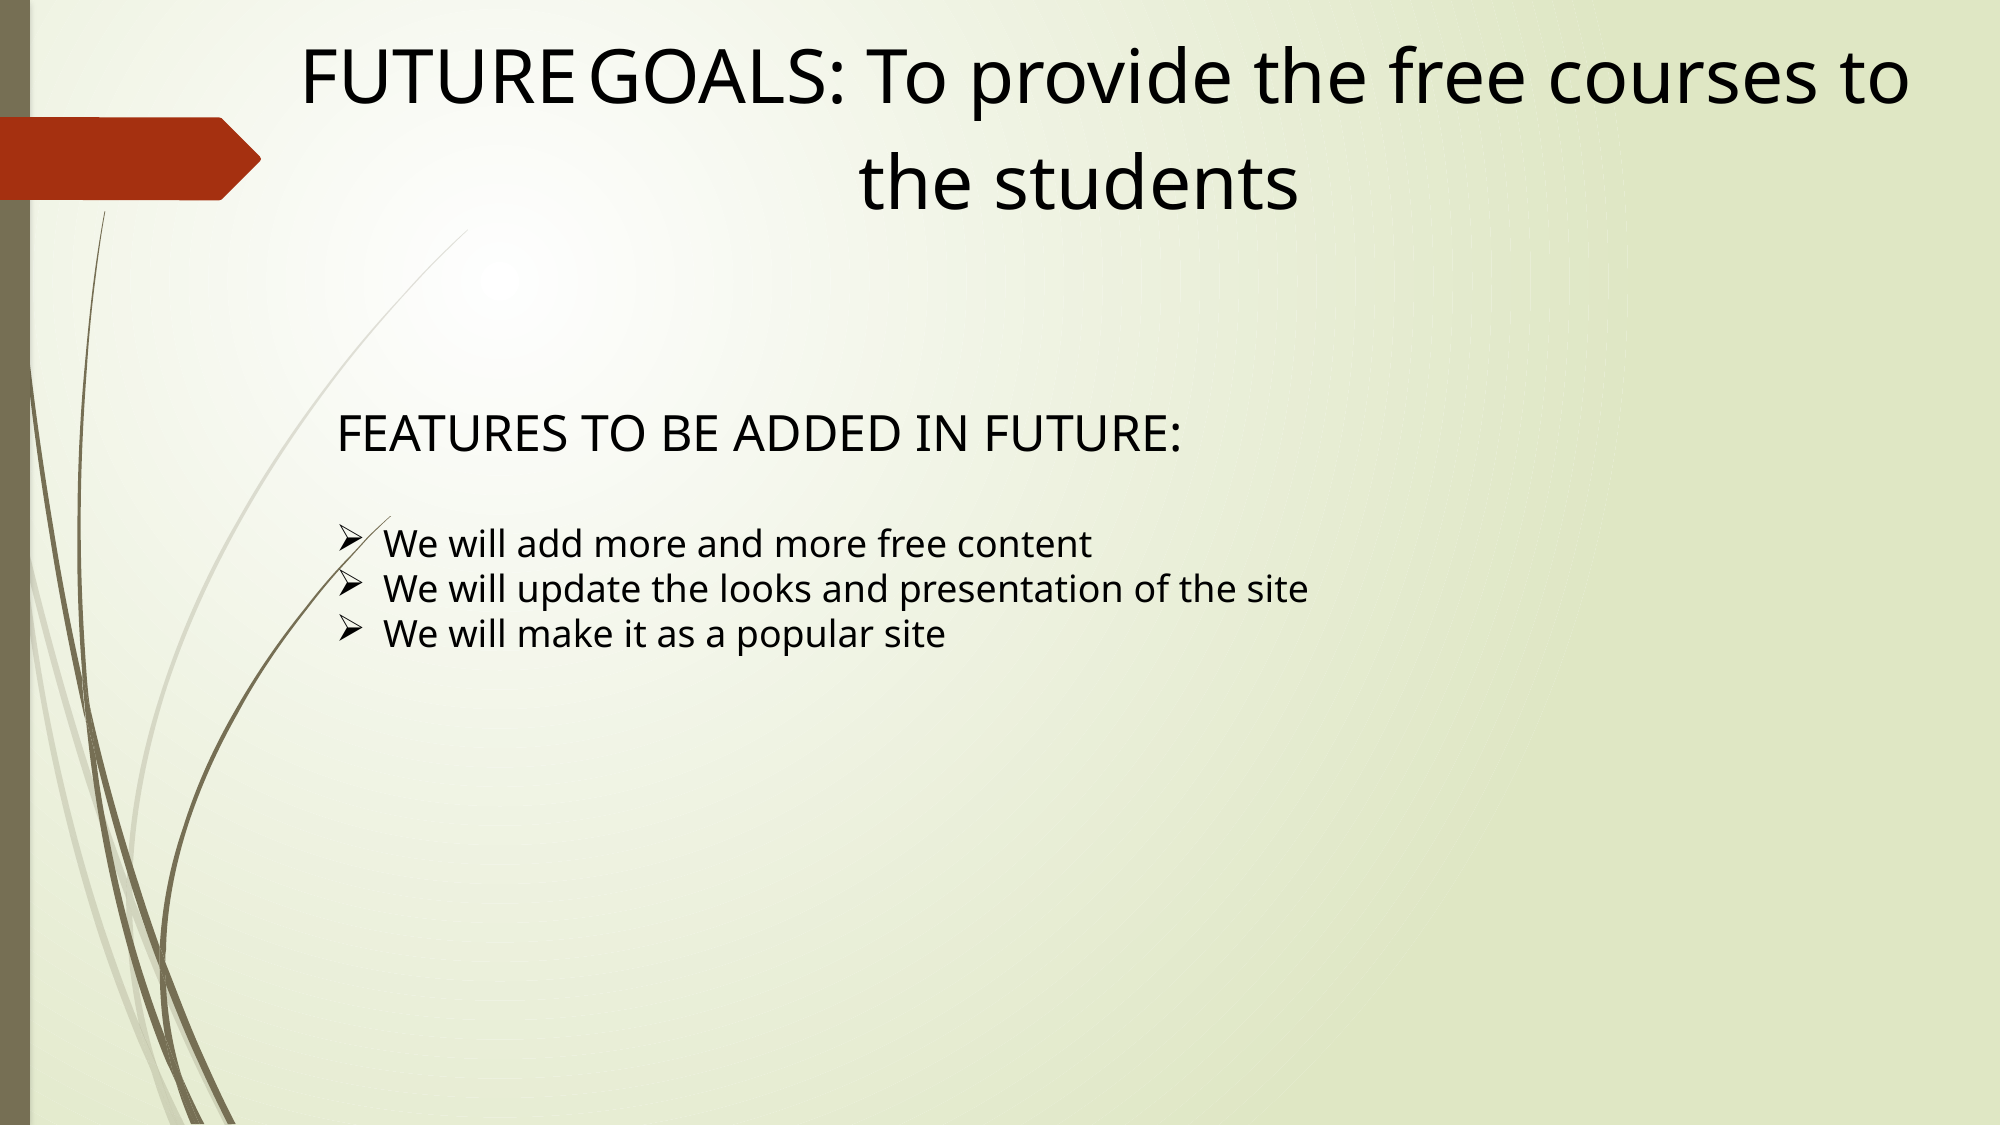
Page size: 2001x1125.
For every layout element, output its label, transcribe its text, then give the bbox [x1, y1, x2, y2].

text_box FUTURE GOALS: To provide the free courses to [284, 21, 1982, 126]
text_box the students [844, 127, 1440, 232]
text_box We will add more and more free content We will update the looks and presentation of the site We will make it as a popular site [321, 512, 1418, 663]
text_box FEATURES TO BE ADDED IN FUTURE: [321, 394, 1312, 469]
